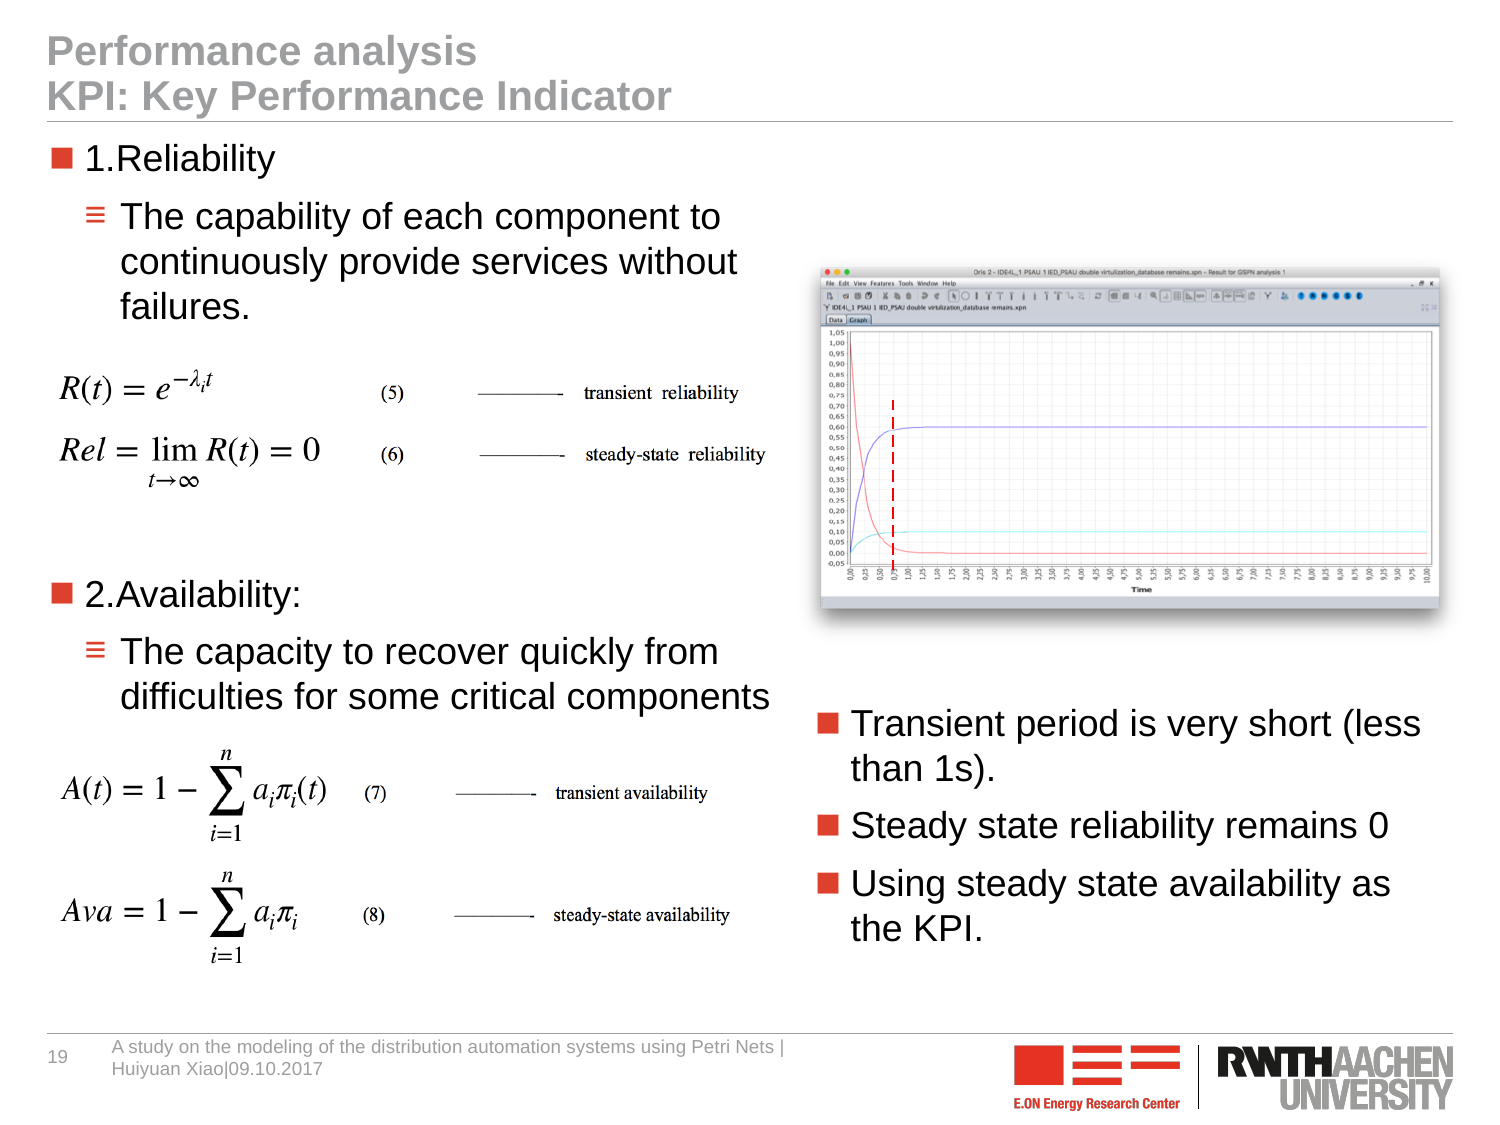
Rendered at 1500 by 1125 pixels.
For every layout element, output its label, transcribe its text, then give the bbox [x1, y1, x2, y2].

picture [45, 360, 781, 498]
list Transient period is very short (less than 1s). Steady state reliability remains 0 Using steady state availability as the KPI. [815, 698, 1446, 961]
list 1.Reliability The capability of each component to continuously provide services without failures. 2.Availability: The capacity to recover quickly from difficulties for some critical components [49, 134, 785, 1011]
picture [792, 250, 1467, 647]
title Performance analysis KPI: Key Performance Indicator [46, 30, 1426, 120]
picture [1218, 1046, 1453, 1111]
picture [54, 744, 773, 969]
picture [1013, 1045, 1180, 1112]
